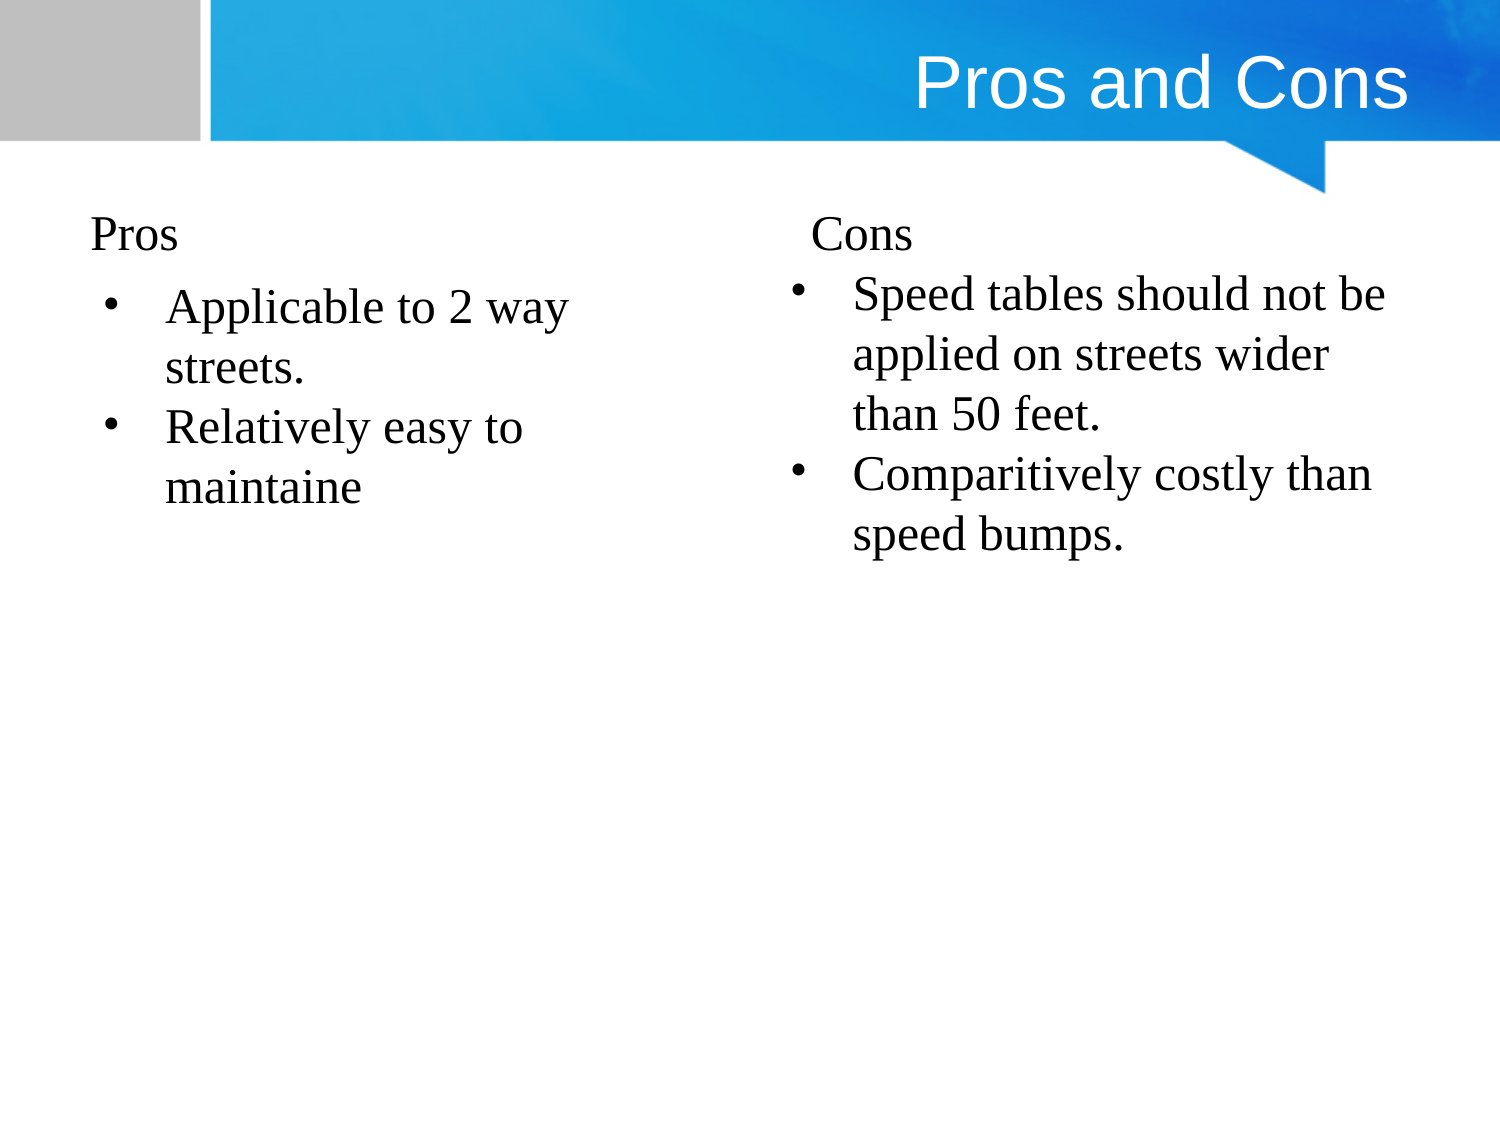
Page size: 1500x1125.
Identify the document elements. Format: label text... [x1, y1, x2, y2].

picture [0, 0, 1500, 1125]
title Pros and Cons [74, 30, 1426, 127]
list Pros Applicable to 2 way streets. Relatively easy to maintaine [74, 192, 738, 1006]
list Cons Speed tables should not be applied on streets wider than 50 feet. Comparitively costly than speed bumps. [762, 192, 1426, 1006]
